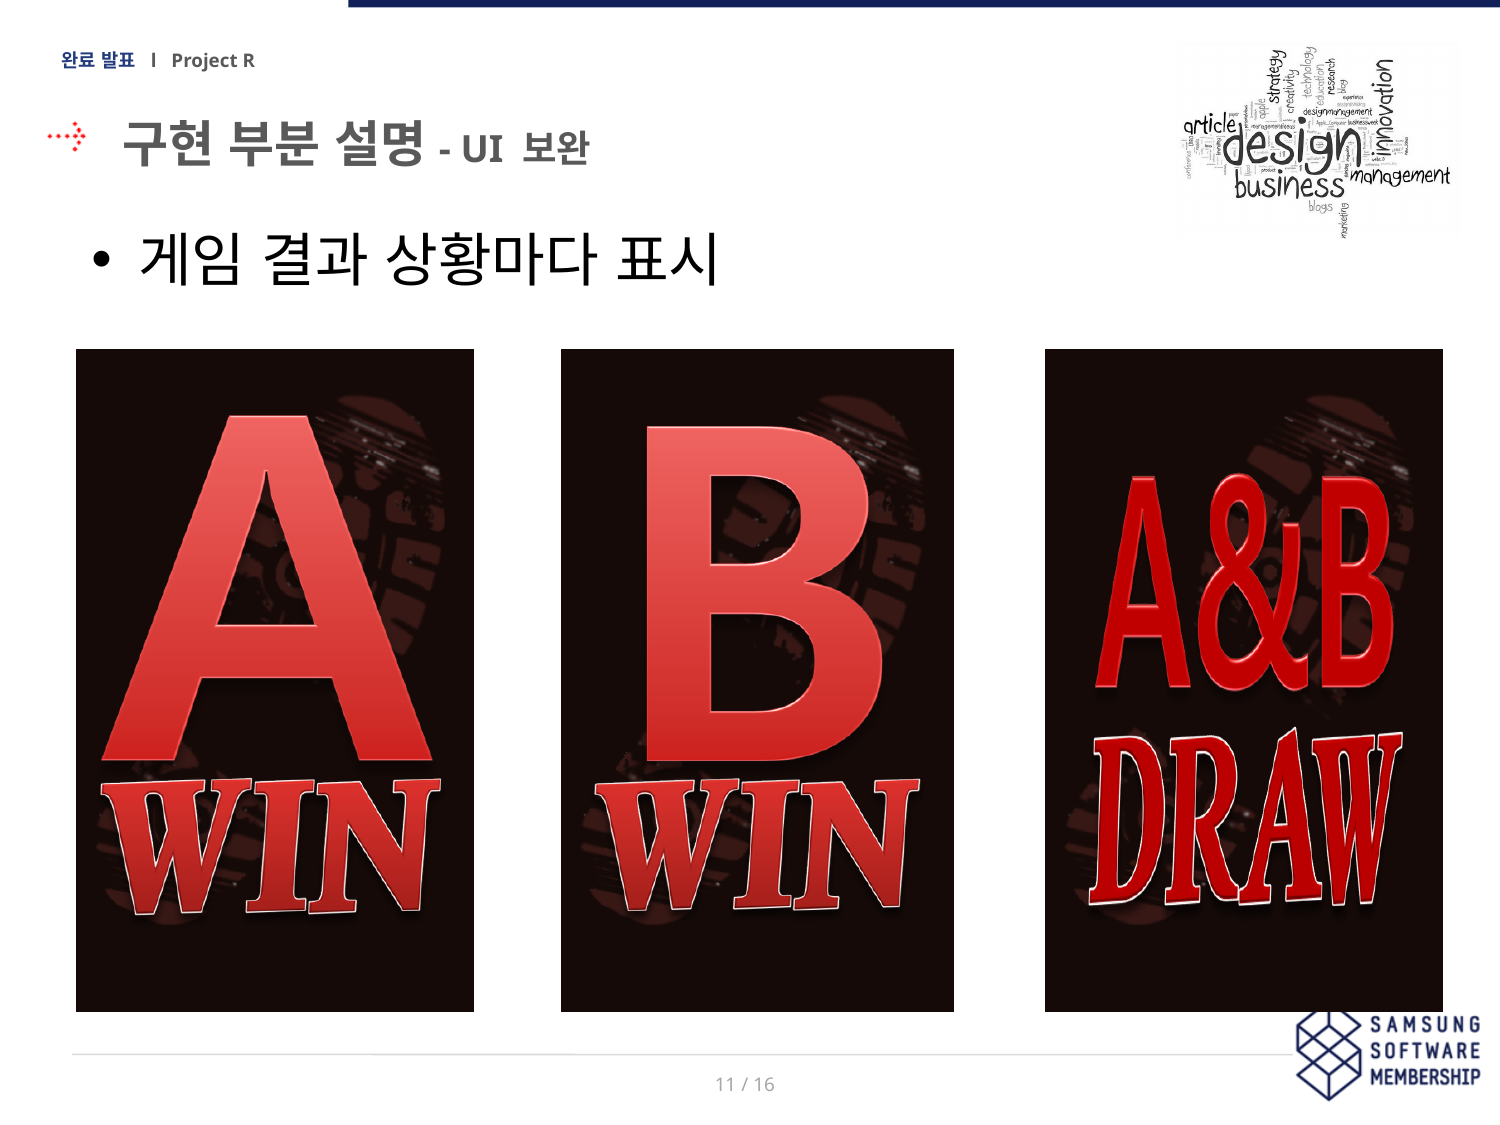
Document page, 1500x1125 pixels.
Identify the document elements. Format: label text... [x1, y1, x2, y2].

picture [1174, 42, 1459, 239]
list 구현 부분 설명- UI 보완 [82, 105, 1169, 223]
text_box 게임 결과 상황마다 표시 [76, 215, 762, 301]
picture [46, 120, 82, 155]
picture [1045, 349, 1487, 1105]
picture [560, 349, 954, 1012]
picture [76, 349, 474, 1012]
